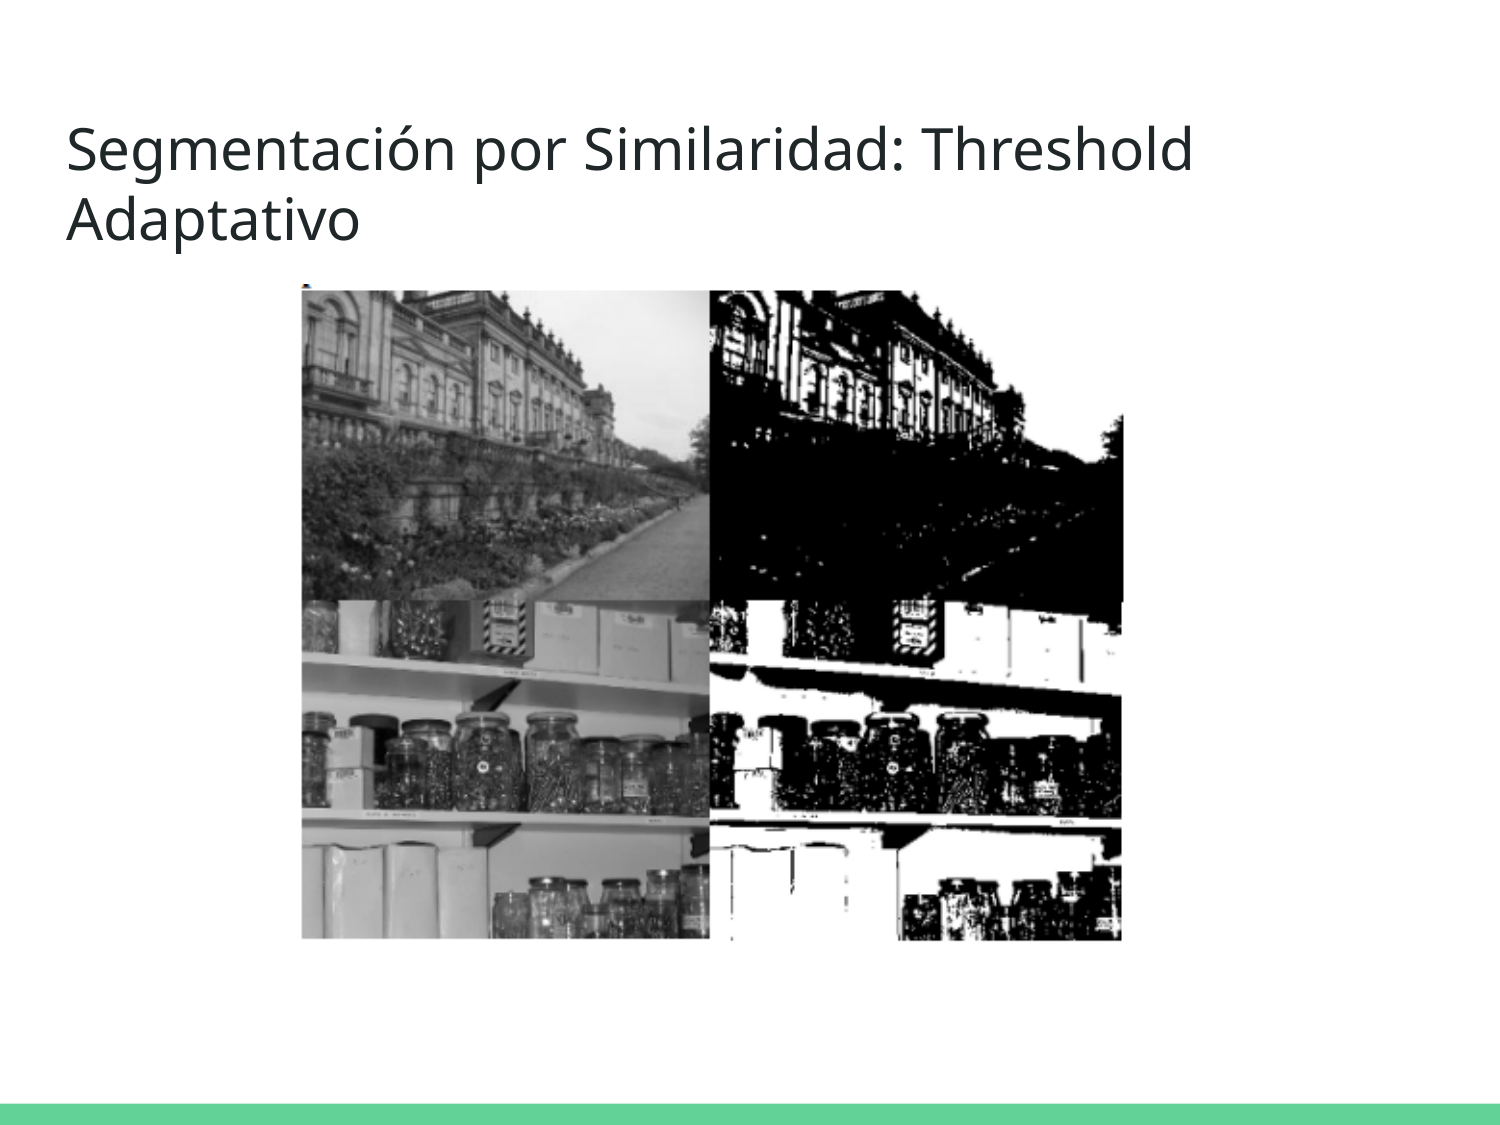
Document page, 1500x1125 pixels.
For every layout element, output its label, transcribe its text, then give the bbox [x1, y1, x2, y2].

title Segmentación por Similaridad: Threshold Adaptativo [51, 97, 1449, 223]
picture [299, 284, 1137, 968]
